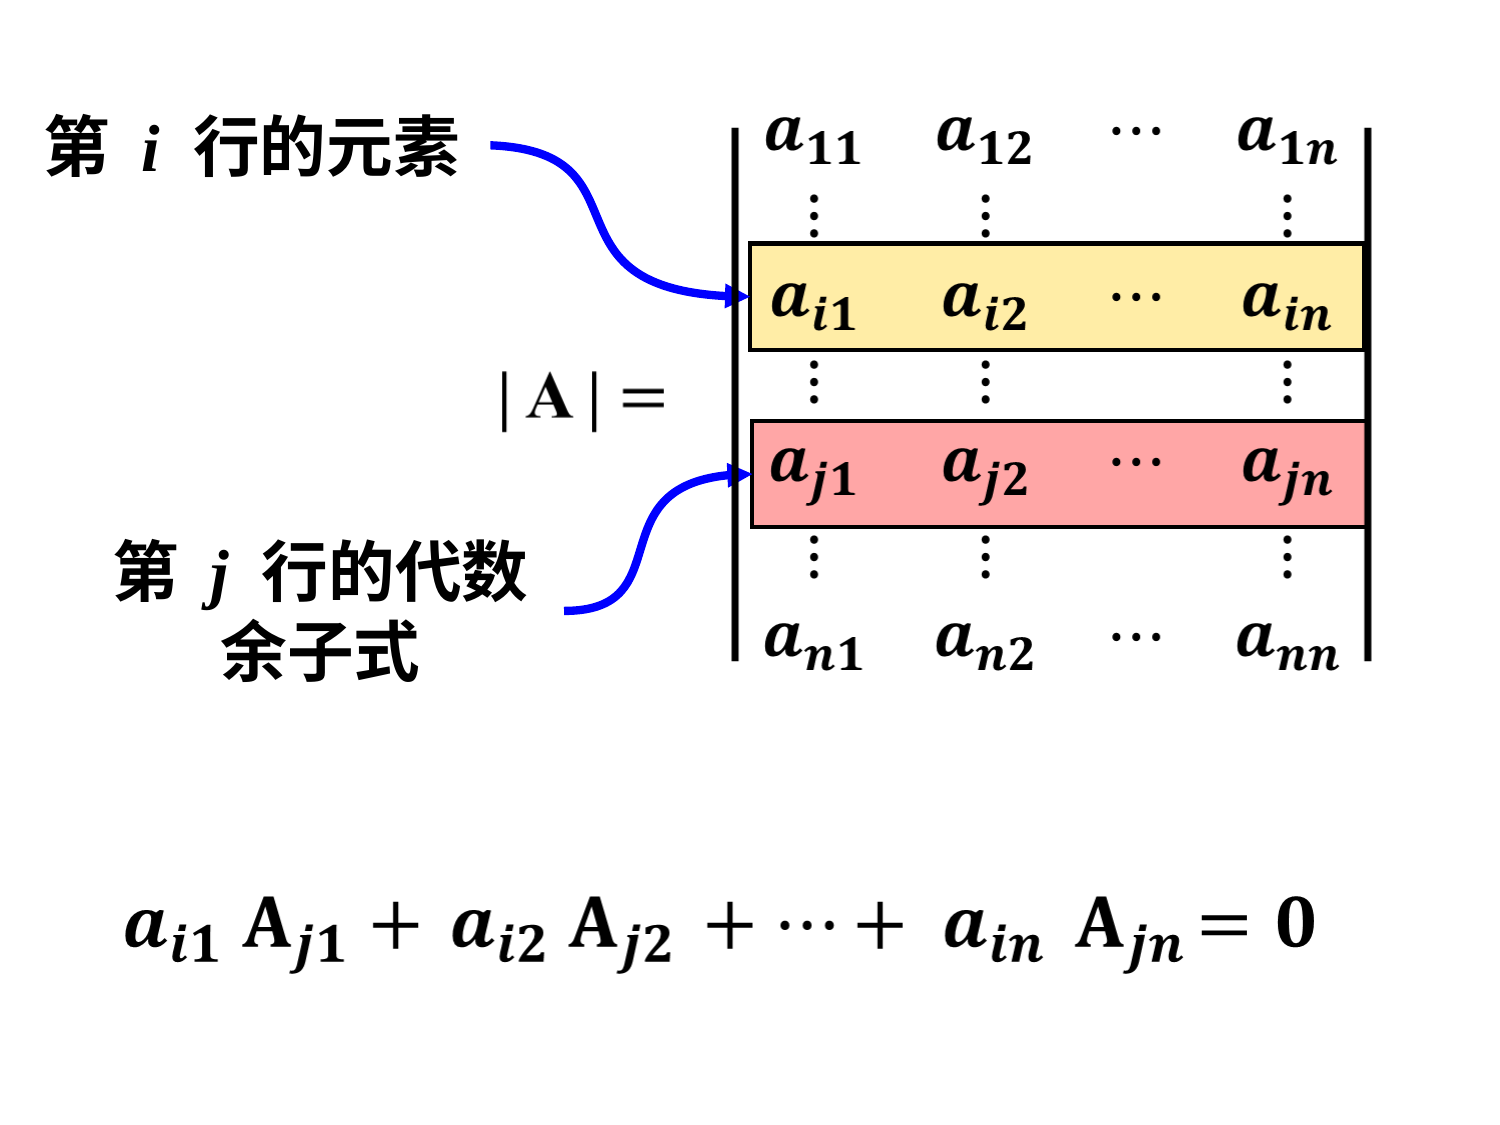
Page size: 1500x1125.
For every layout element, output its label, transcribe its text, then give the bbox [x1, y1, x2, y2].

text_box [79, 868, 1379, 983]
text_box 第 i 行的元素 [28, 97, 491, 192]
text_box 第 j 行的代数 余子式 [97, 522, 559, 697]
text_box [563, 473, 753, 612]
text_box [481, 350, 684, 446]
text_box [698, 100, 1421, 684]
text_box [477, 144, 751, 298]
